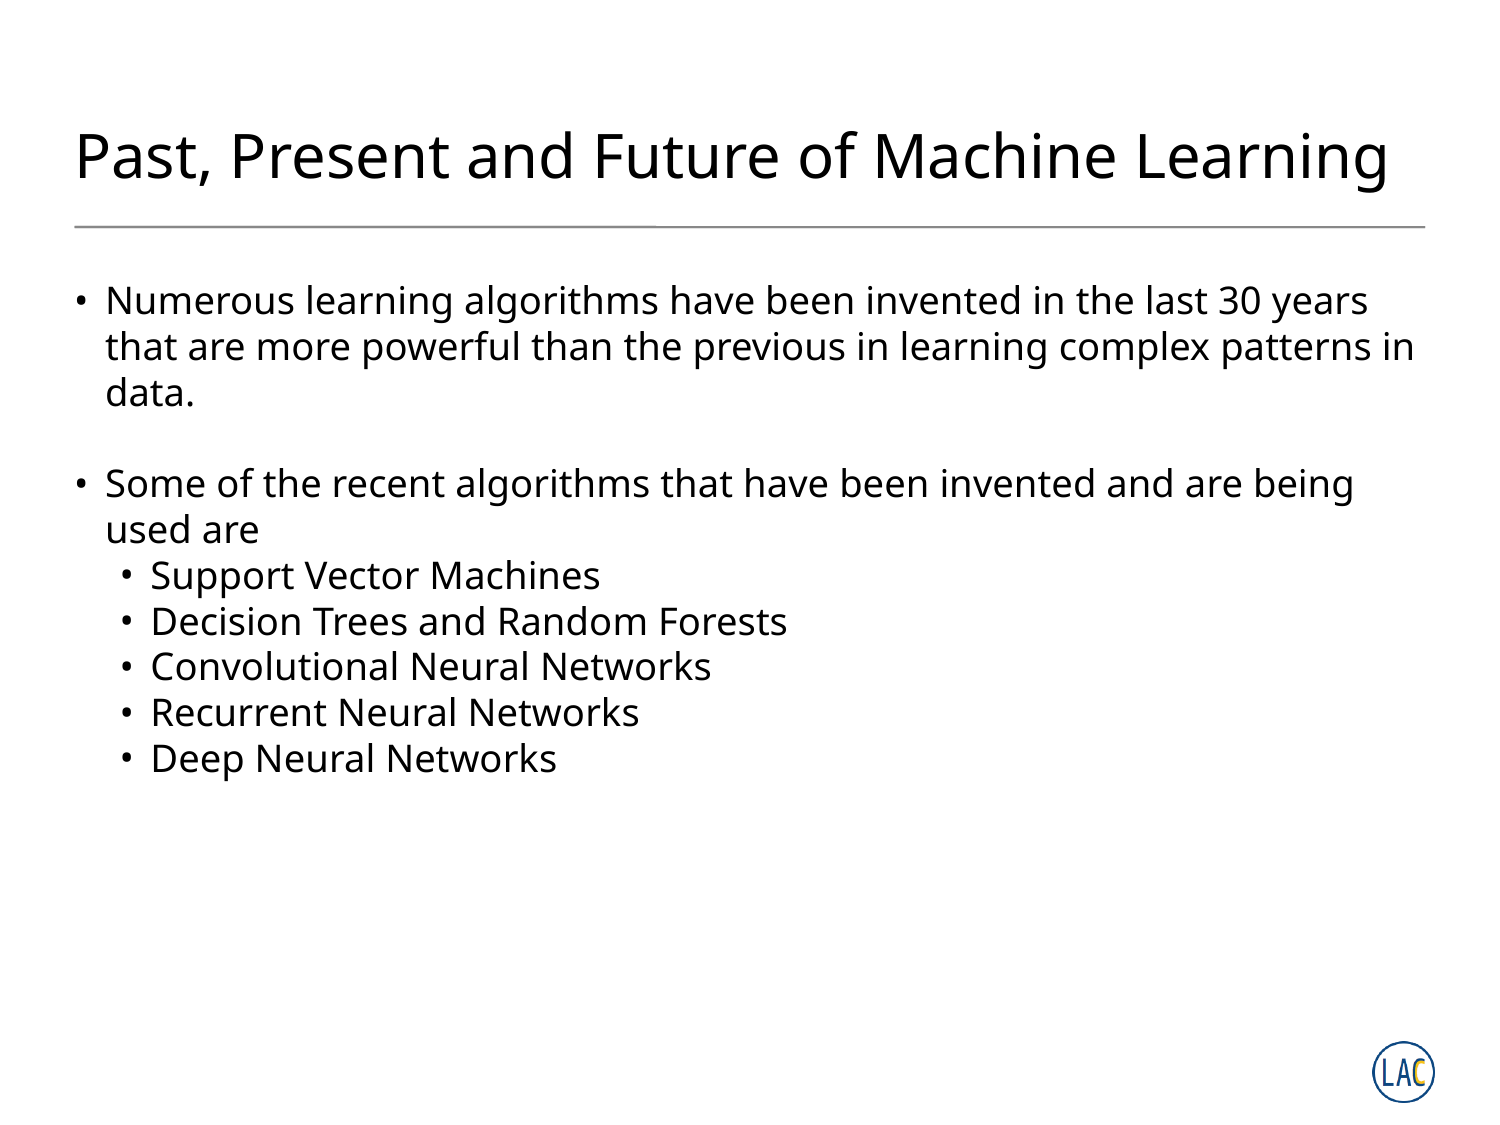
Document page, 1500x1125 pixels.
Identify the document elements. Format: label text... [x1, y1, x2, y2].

list Numerous learning algorithms have been invented in the last 30 years that are more powerful than the previous in learning complex patterns in data. Some of the recent algorithms that have been invented and are being used are Support Vector Machines Decision Trees and Random Forests Convolutional Neural Networks Recurrent Neural Networks Deep Neural Networks [65, 268, 1435, 1026]
picture [1372, 1041, 1435, 1103]
title Past, Present and Future of Machine Learning [65, 38, 1435, 200]
